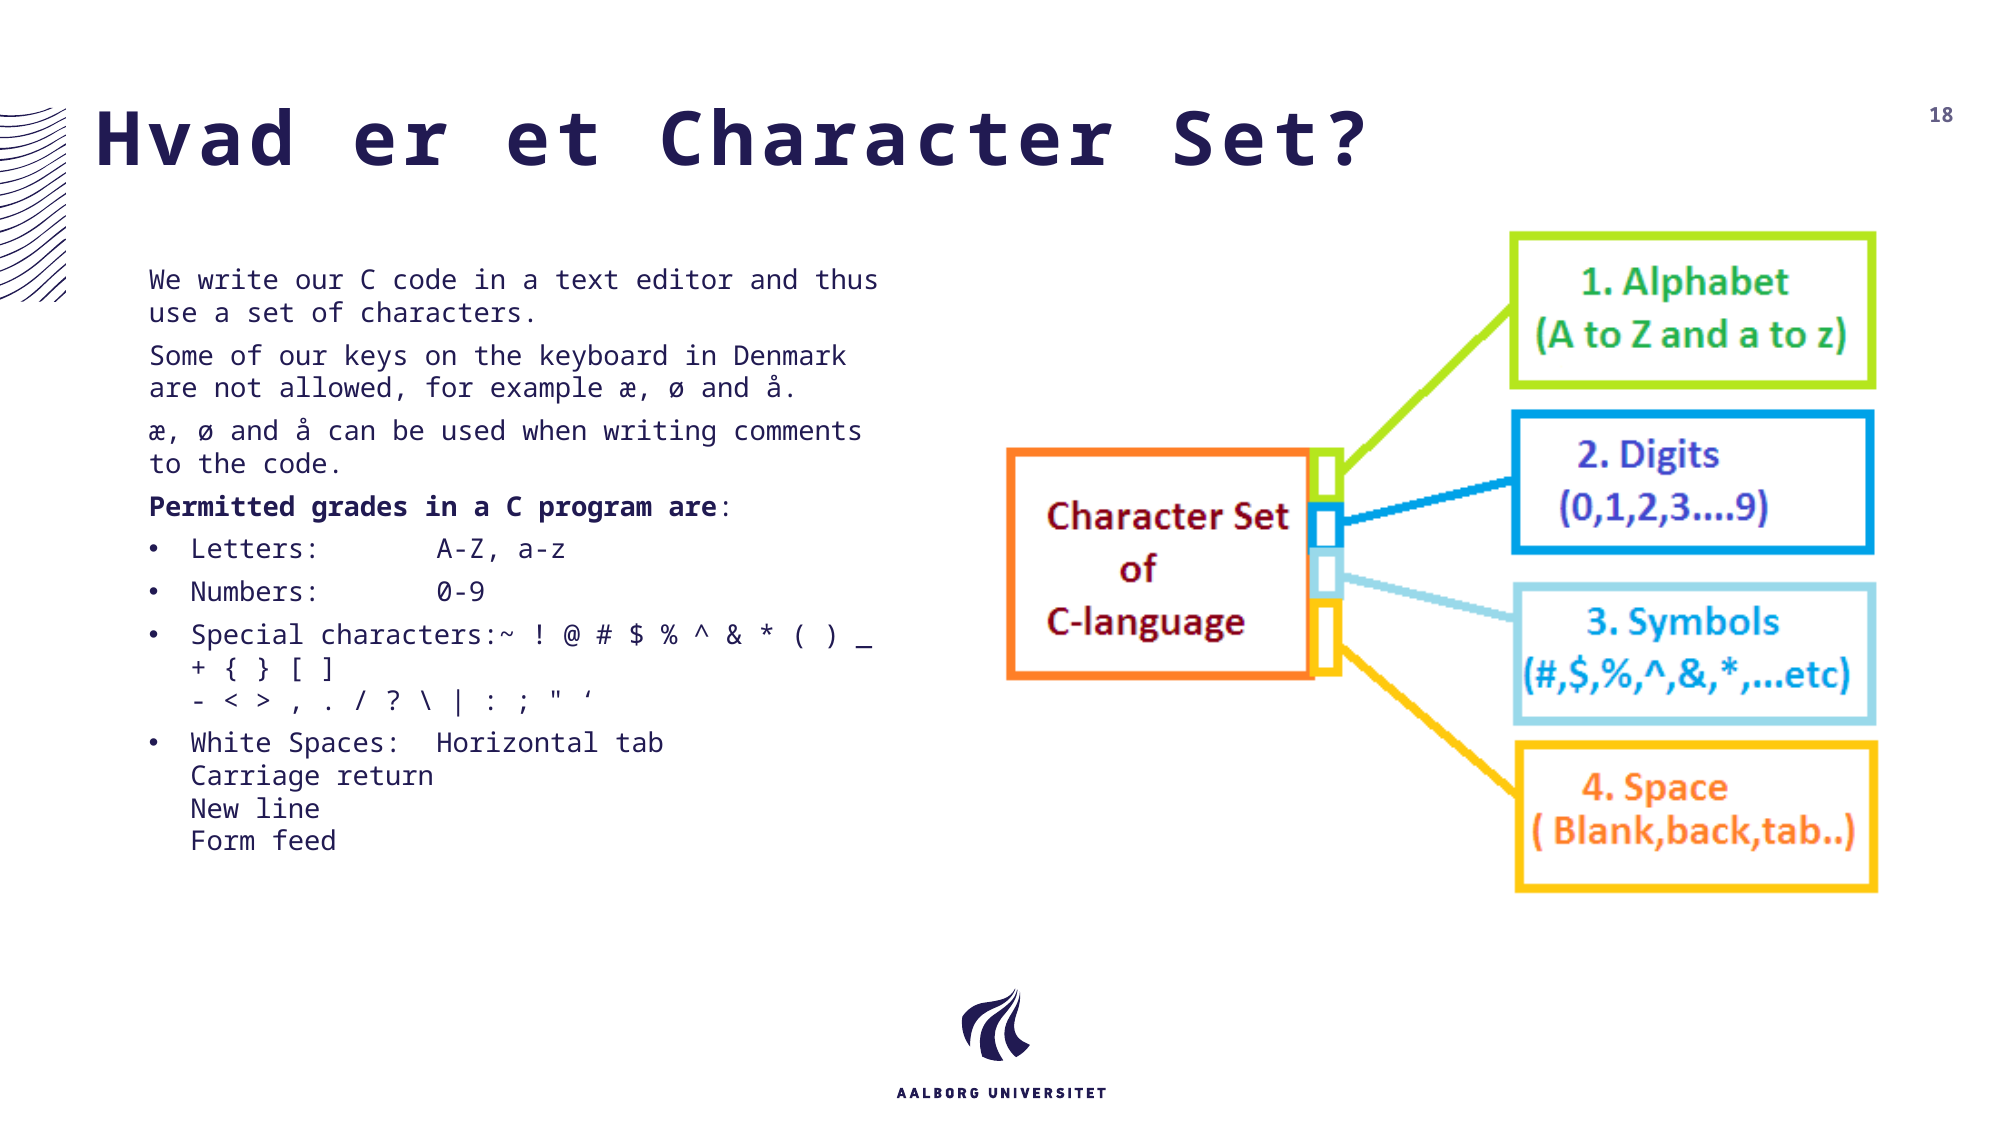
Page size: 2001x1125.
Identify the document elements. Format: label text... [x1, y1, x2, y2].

slide_number 18 [1860, 97, 1954, 135]
picture [974, 208, 1904, 917]
list We write our C code in a text editor and thus use a set of characters. Some of our keys on the keyboard in Denmark are not allowed, for example æ, ø and å. æ, ø and å can be used when writing comments to the code. Permitted grades in a C program are: Letters: A-Z, a-z Numbers: 0-9 Special characters:~ ! @ # $ % ^ & * ( ) _ + { } [ ] - < > , . / ? \ | : ; " ‘ White Spaces: Horizontal tab Carriage return New line Form feed [148, 254, 886, 871]
title Hvad er et Character Set? [96, 58, 1429, 325]
